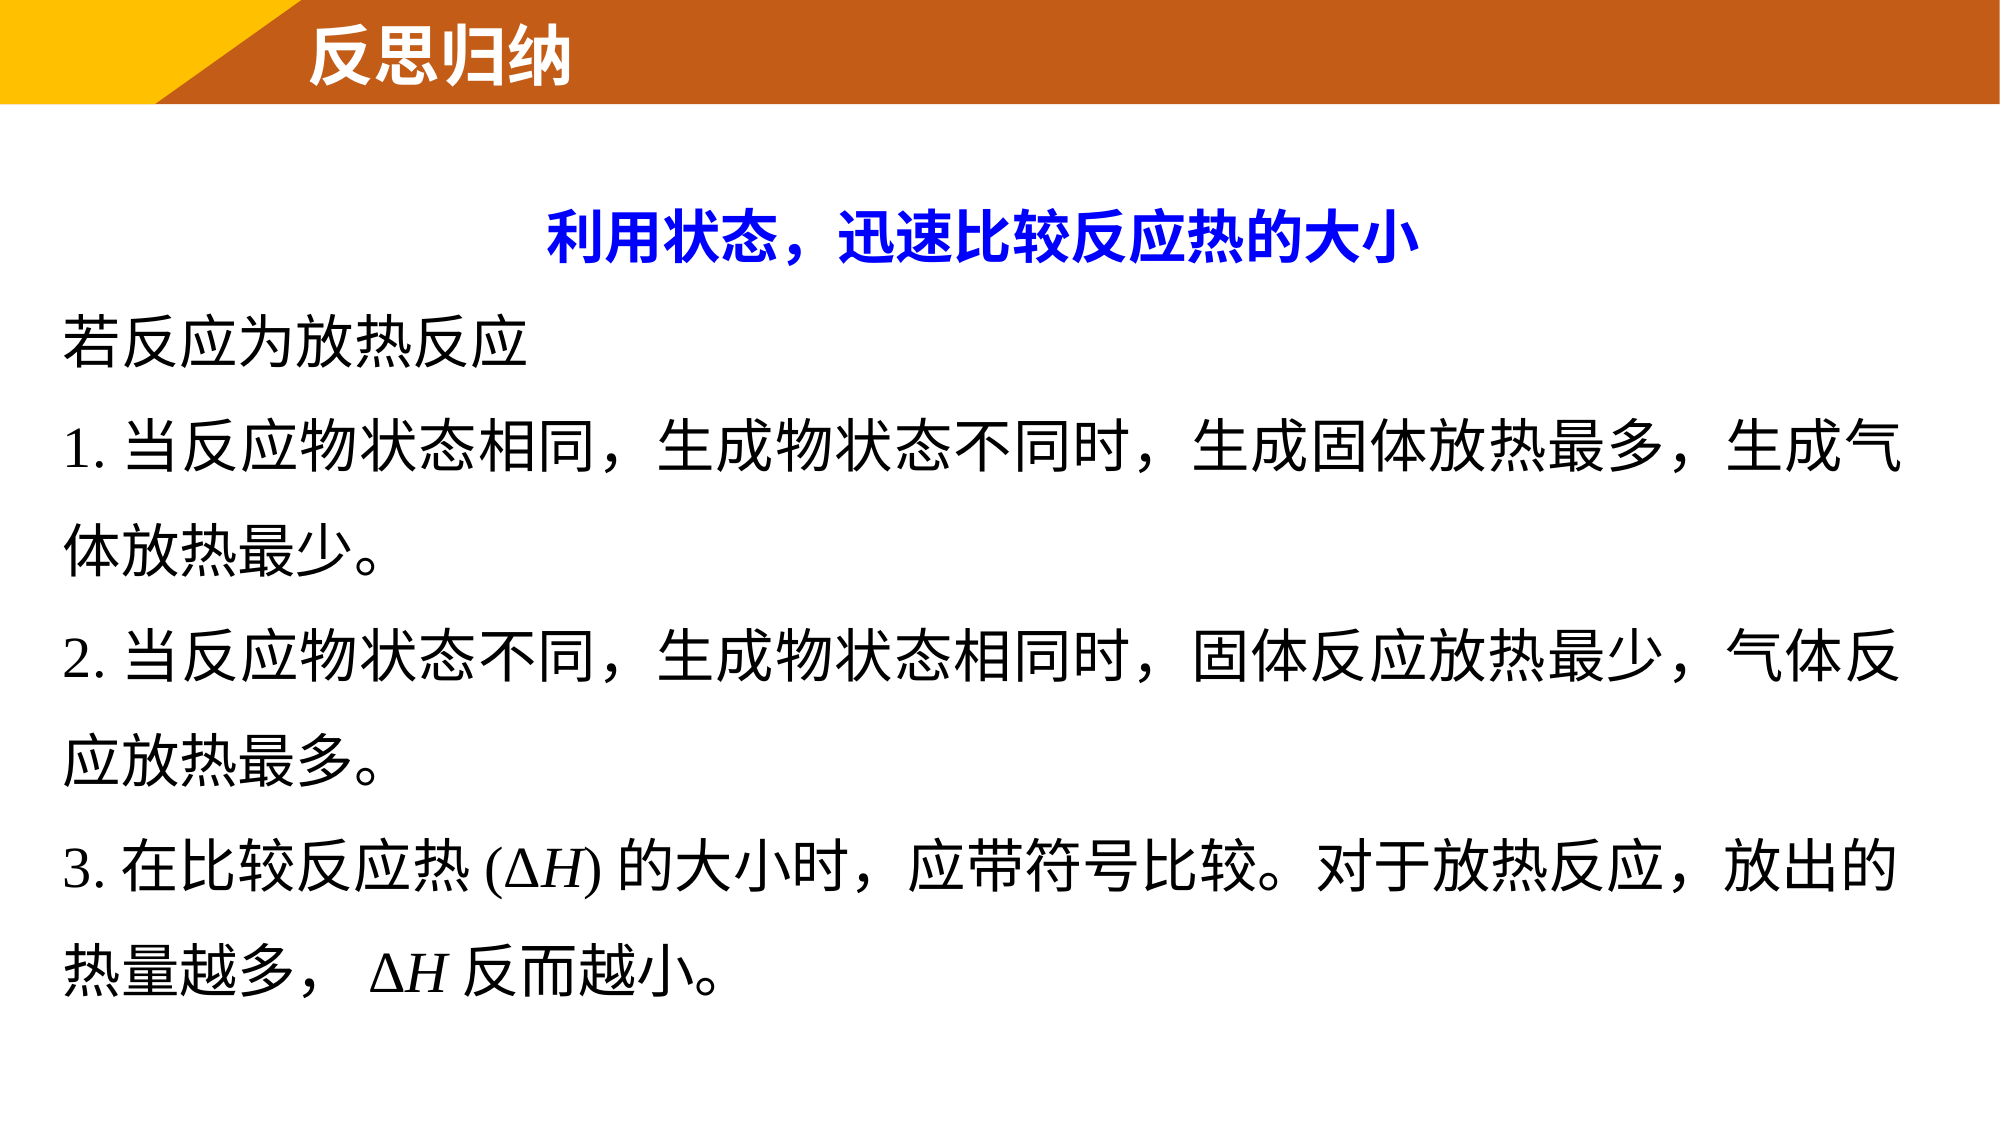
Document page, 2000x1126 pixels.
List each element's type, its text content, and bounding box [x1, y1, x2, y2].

text_box [302, 0, 2000, 106]
text_box 利用状态，迅速比较反应热的大小 若反应为放热反应 1.当反应物状态相同，生成物状态不同时，生成固体放热最多，生成气体放热最少。 2.当反应物状态不同，生成物状态相同时，固体反应放热最少，气体反应放热最多。 3.在比较反应热(ΔH)的大小时，应带符号比较。对于放热反应，放出的热量越多，ΔH反而越小。 [42, 154, 1923, 1015]
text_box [0, 0, 302, 105]
text_box 反思归纳 [304, 5, 590, 101]
